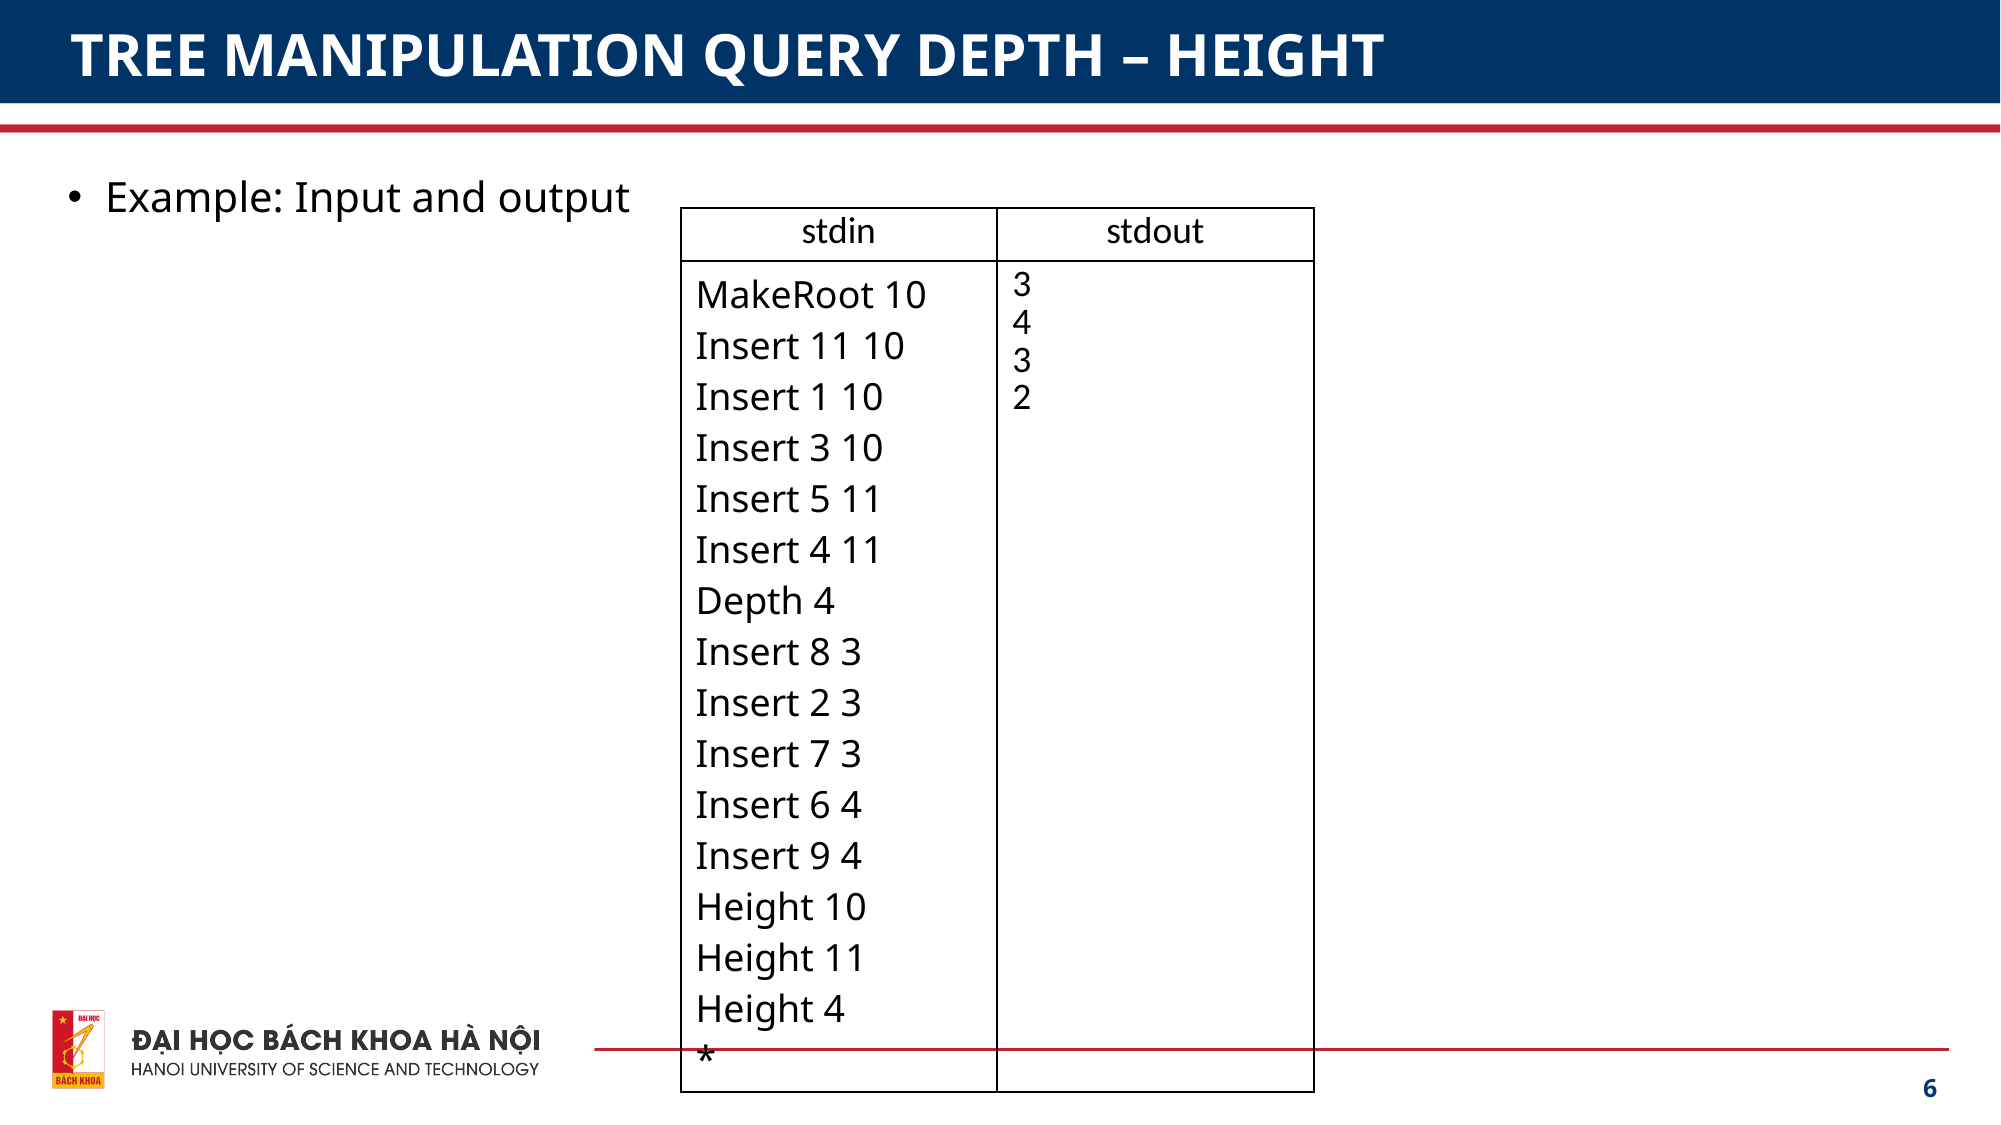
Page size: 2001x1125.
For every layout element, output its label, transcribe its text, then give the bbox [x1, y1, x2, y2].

table_header stdin [682, 209, 996, 260]
slide_number 6 [1502, 1065, 1953, 1125]
title TREE MANIPULATION QUERY DEPTH – HEIGHT [55, 18, 1945, 90]
list Example: Input and output [52, 168, 1942, 974]
table_cell 3 4 3 2 [998, 262, 1313, 1091]
table_header stdout [998, 209, 1313, 260]
picture [0, 0, 2001, 1125]
table_cell MakeRoot 10 Insert 11 10 Insert 1 10 Insert 3 10 Insert 5 11 Insert 4 11 Depth 4 Insert 8 3 Insert 2 3 Insert 7 3 Insert 6 4 Insert 9 4 Height 10 Height 11 Height 4 * [682, 262, 996, 1091]
